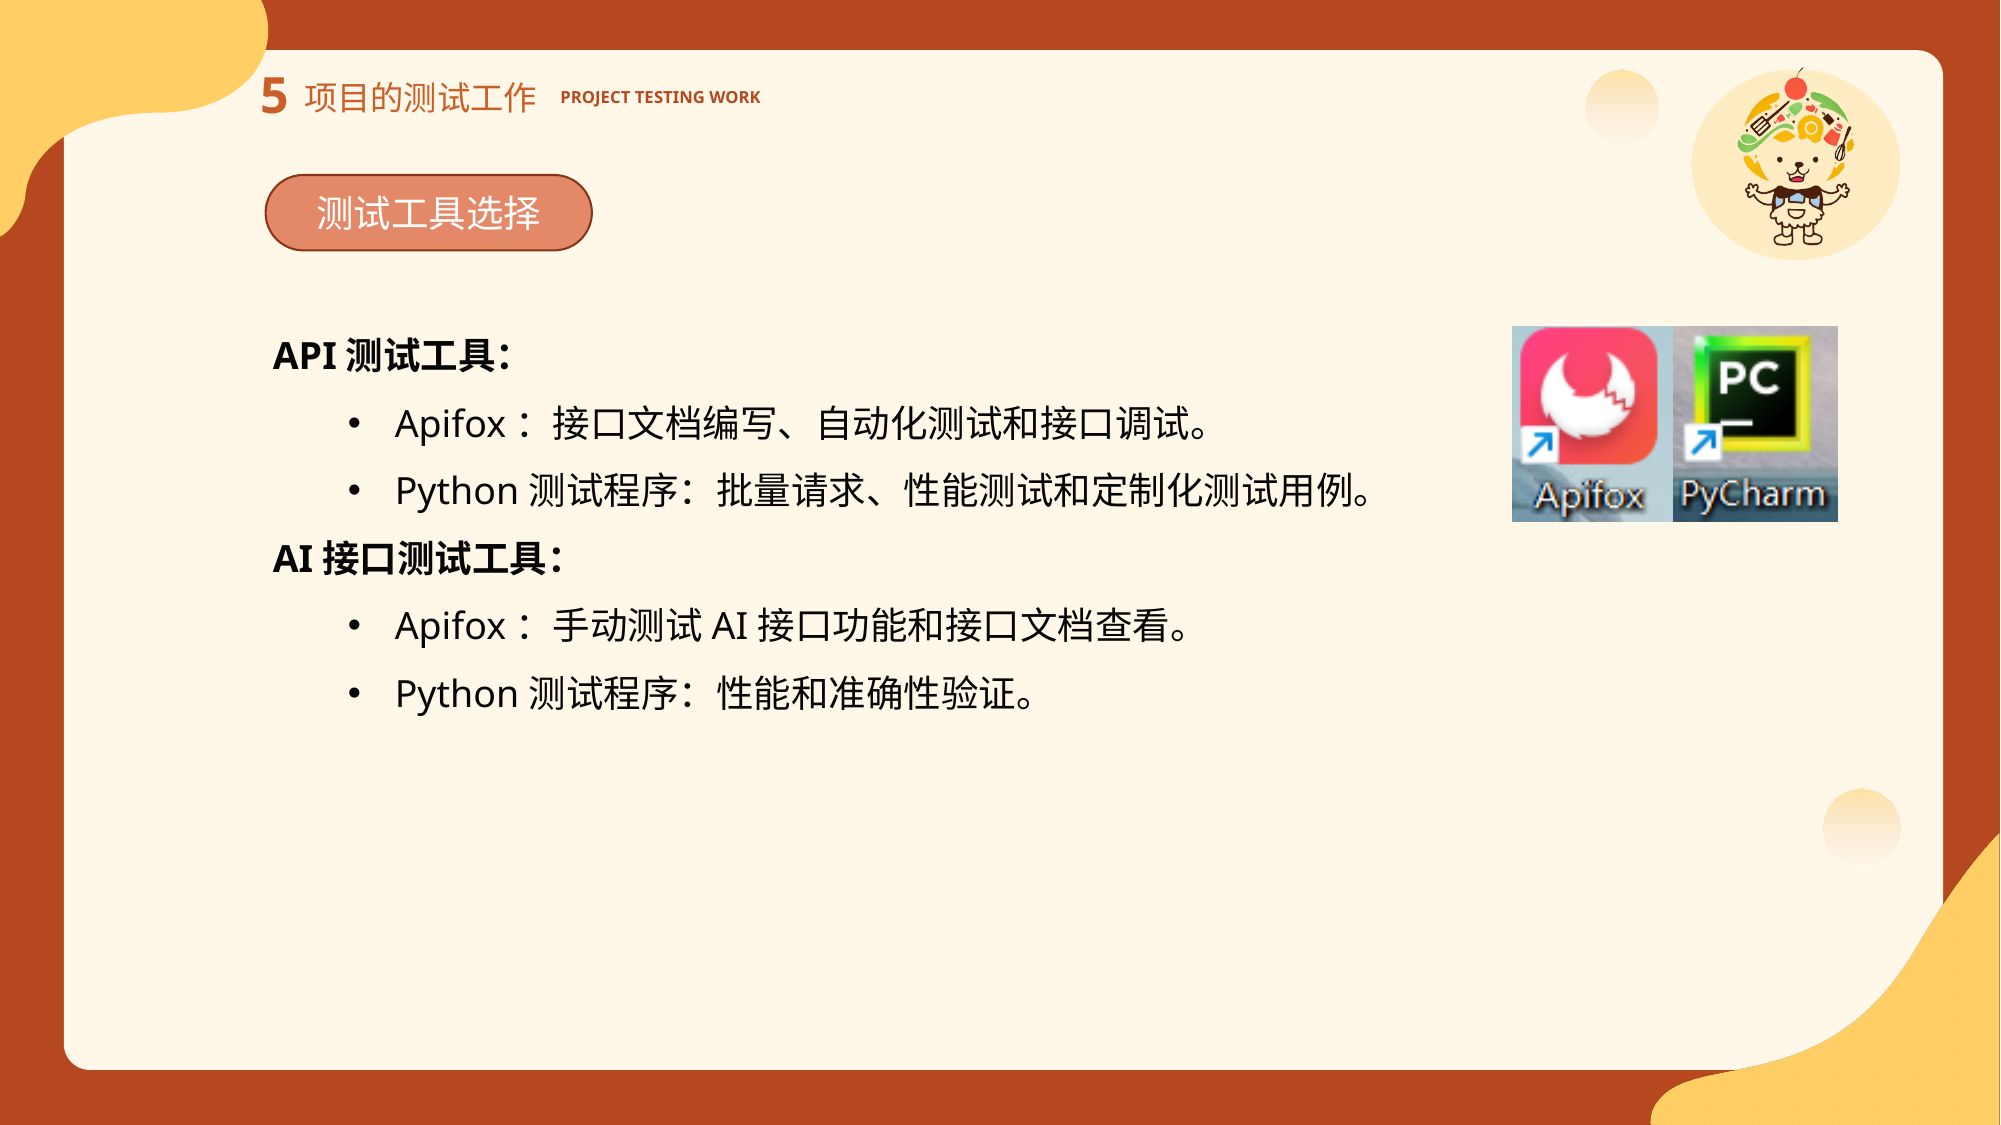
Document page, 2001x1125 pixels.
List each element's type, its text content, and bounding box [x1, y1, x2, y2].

text_box 测试工具选择 [264, 173, 593, 252]
picture [1650, 832, 2000, 1125]
text_box 5 [220, 56, 329, 132]
picture [1646, 0, 1946, 300]
text_box [1584, 68, 1646, 147]
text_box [289, 69, 1071, 125]
text_box [1820, 787, 1902, 868]
picture [1512, 326, 1838, 522]
text_box API测试工具： Apifox：接口文档编写、自动化测试和接口调试。 Python测试程序：批量请求、性能测试和定制化测试用例。 AI接口测试工具： Apifox：手动测试AI接口功能和接口文档查看。 Python测试程序：性能和准确性验证。 [258, 302, 1398, 813]
